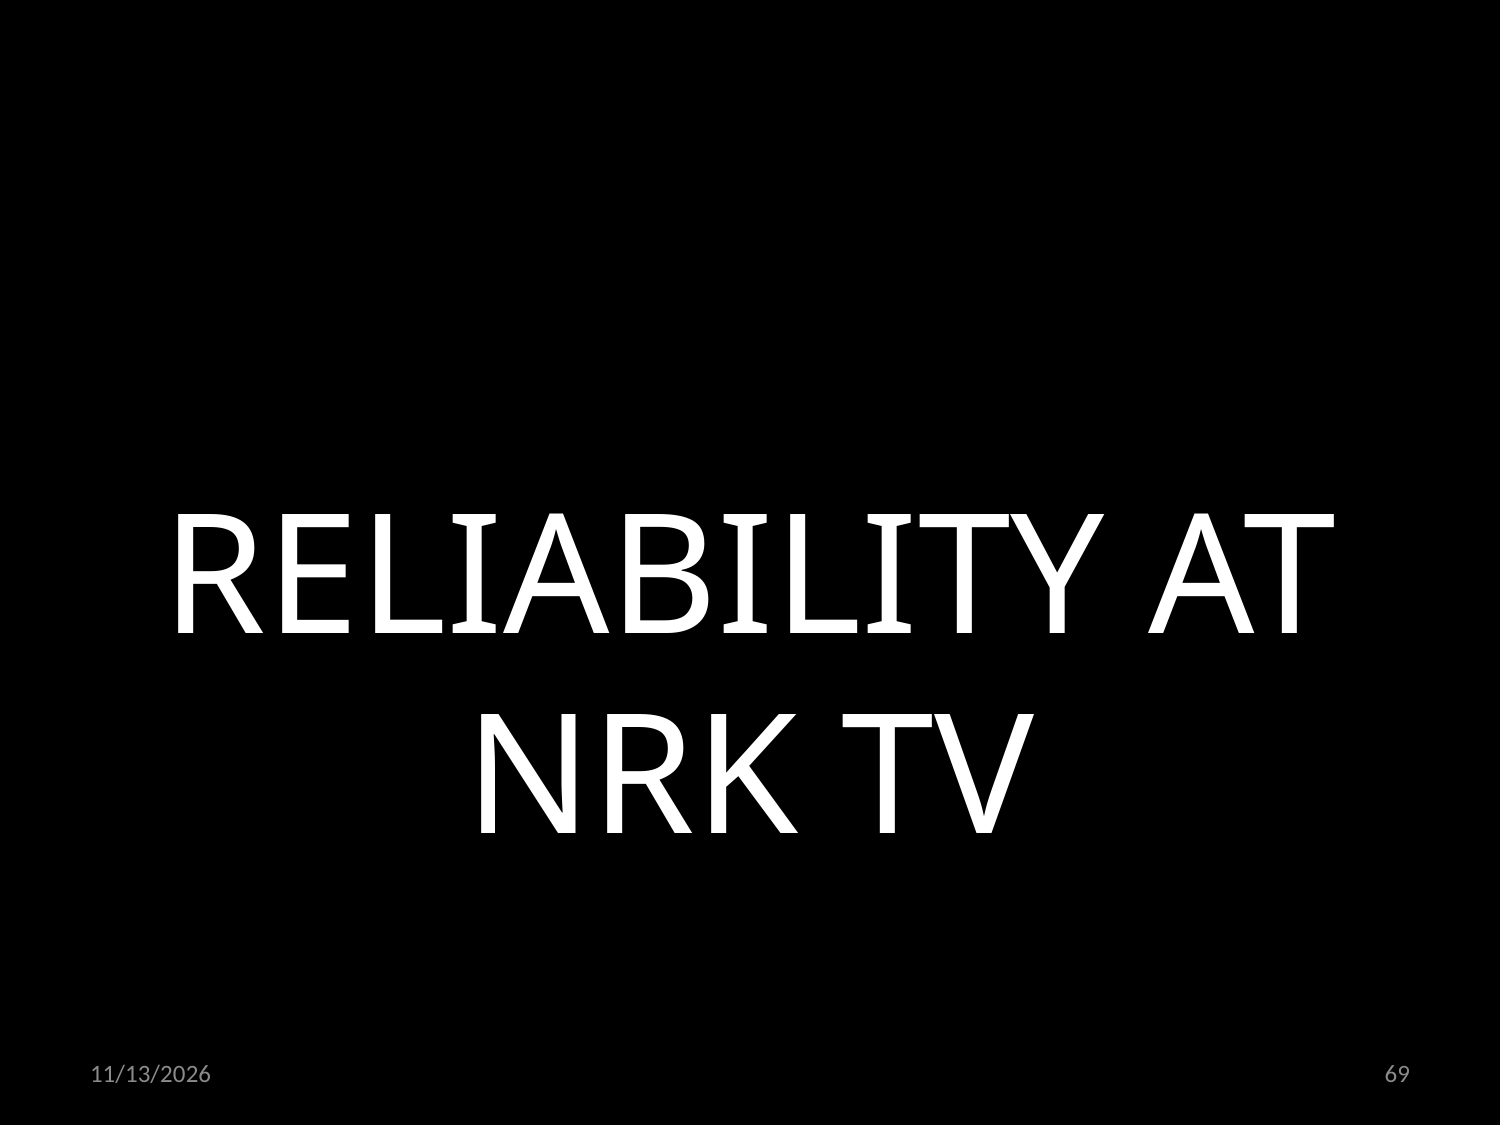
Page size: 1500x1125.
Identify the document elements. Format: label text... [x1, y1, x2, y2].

slide_number 69 [1074, 1042, 1425, 1103]
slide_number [75, 1042, 425, 1103]
text_box RELIABILITY AT NRK TV [0, 459, 1500, 561]
